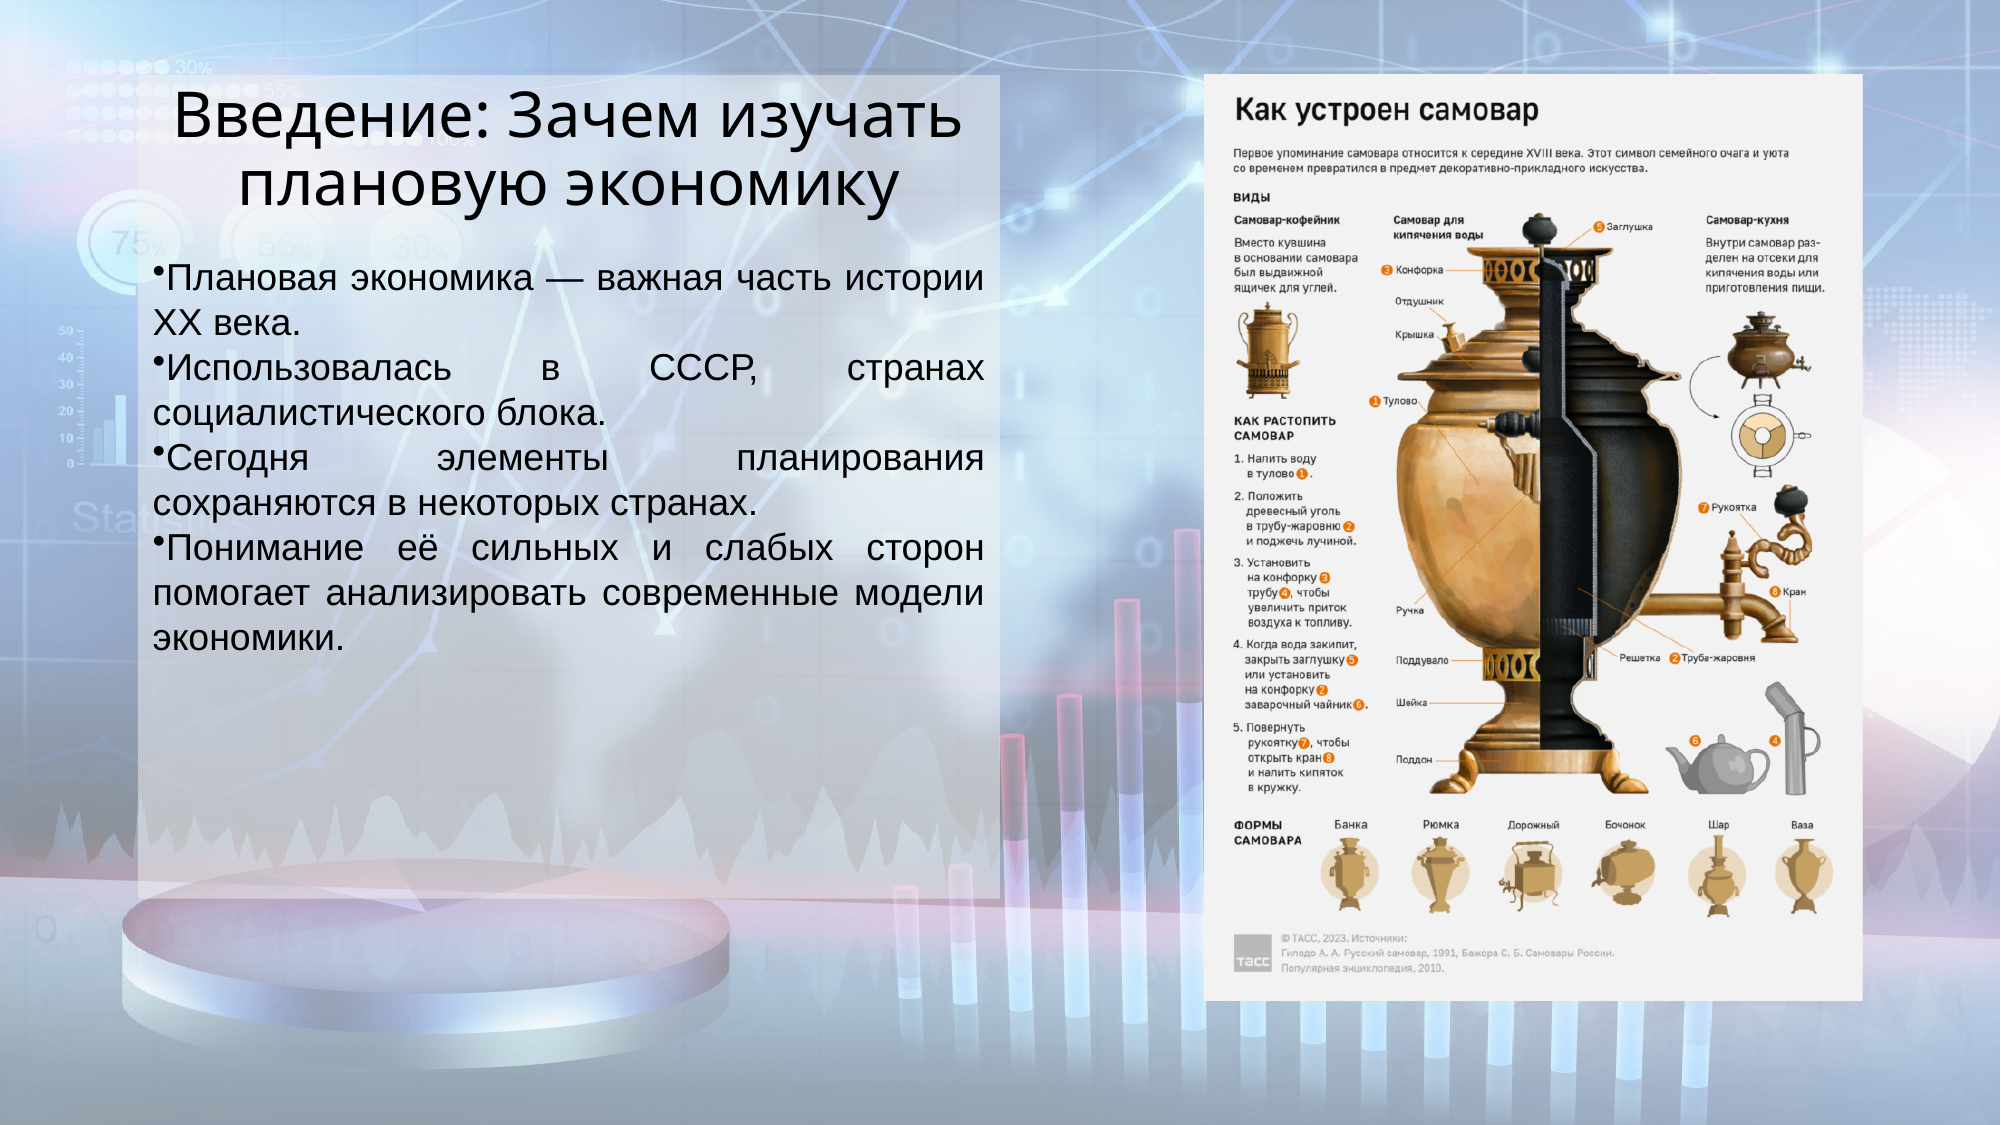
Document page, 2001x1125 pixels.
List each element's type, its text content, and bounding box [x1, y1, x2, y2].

title Введение: Зачем изучать плановую экономику [137, 75, 1000, 245]
list Плановая экономика — важная часть истории XX века. Использовалась в СССР, странах социалистического блока. Сегодня элементы планирования сохраняются в некоторых странах. Понимание её сильных и слабых сторон помогает анализировать современные модели экономики. [137, 245, 1000, 899]
picture [1204, 74, 1863, 1001]
